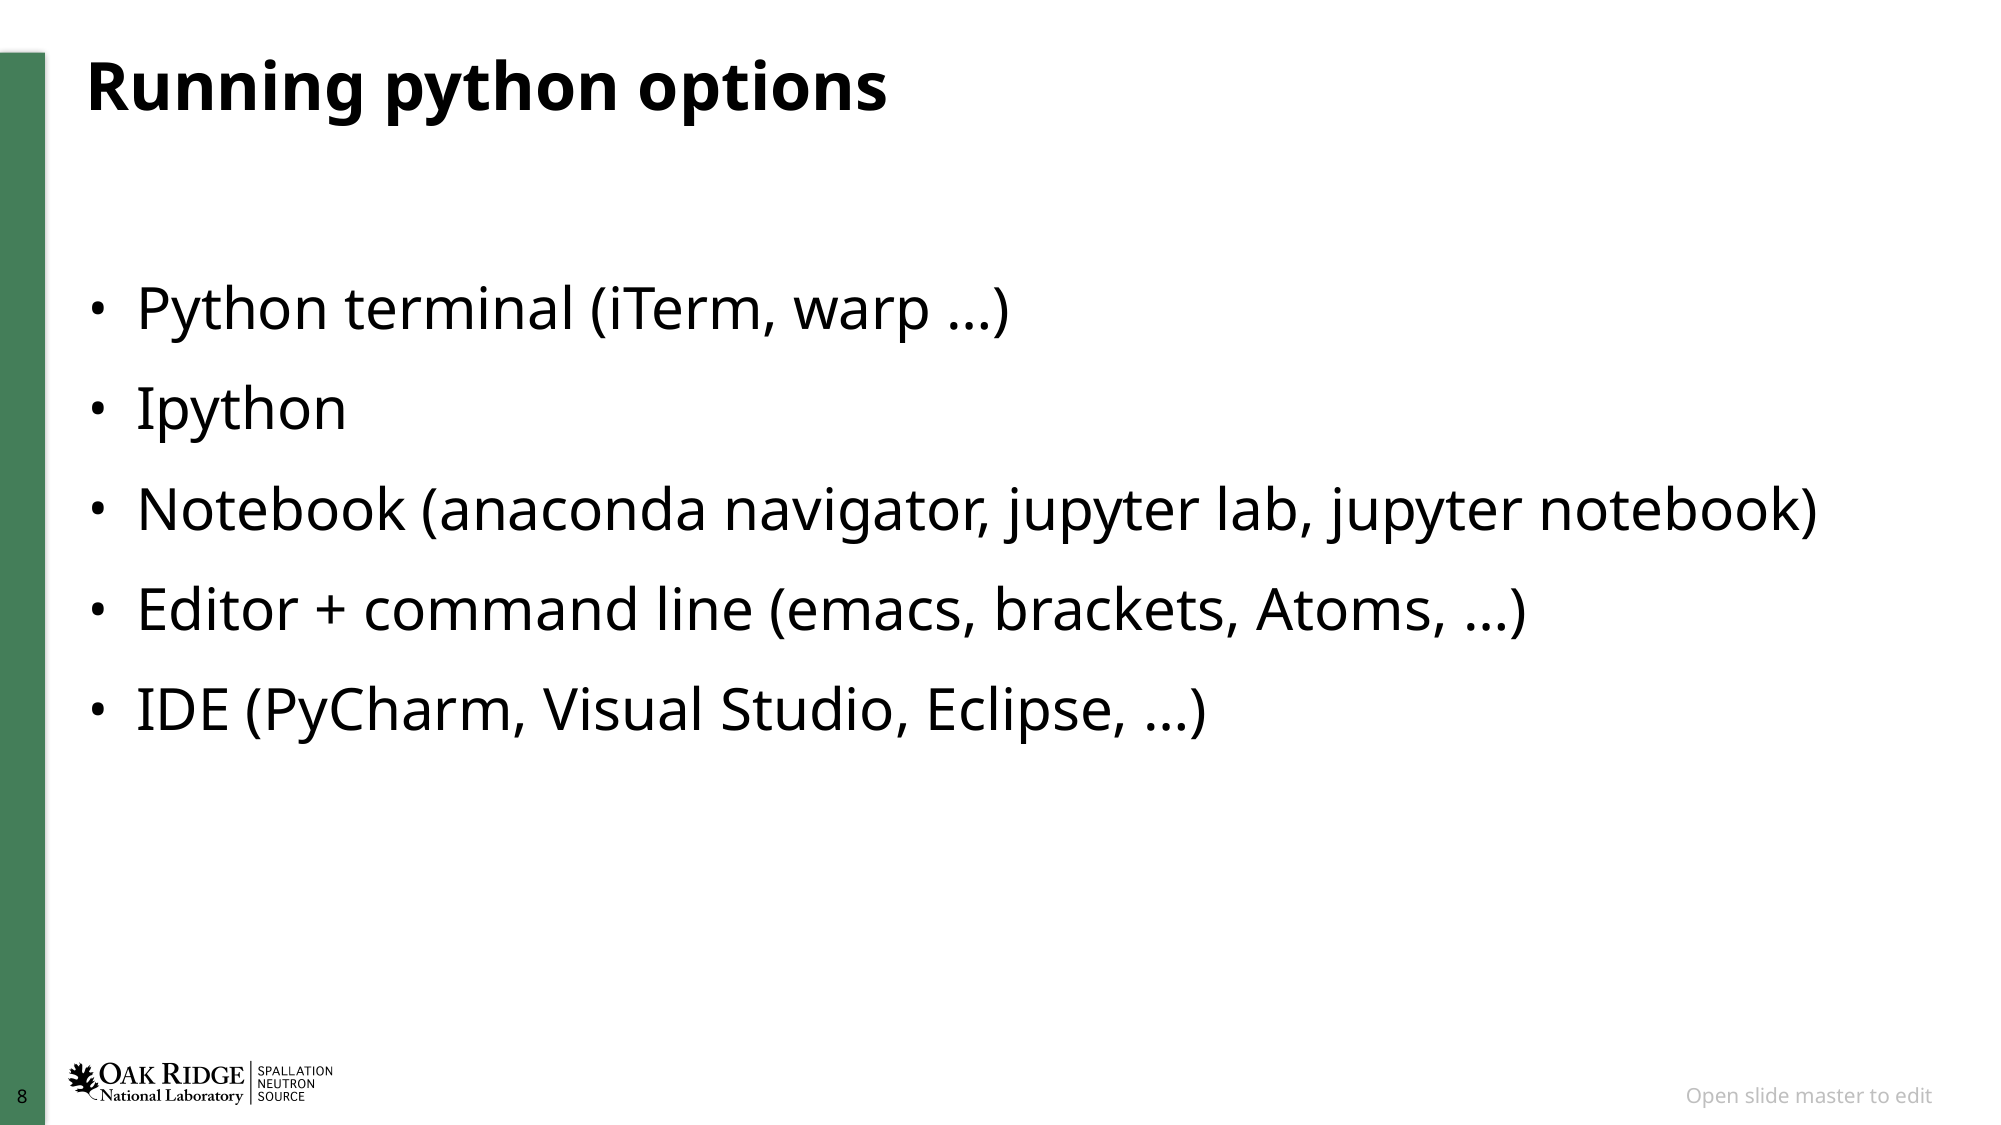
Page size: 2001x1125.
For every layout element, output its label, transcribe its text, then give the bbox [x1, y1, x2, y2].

title Running python options [70, 44, 1946, 134]
list Python terminal (iTerm, warp …) Ipython Notebook (anaconda navigator, jupyter lab, jupyter notebook) Editor + command line (emacs, brackets, Atoms, …) IDE (PyCharm, Visual Studio, Eclipse, …) [73, 271, 1949, 936]
picture [66, 1058, 334, 1108]
